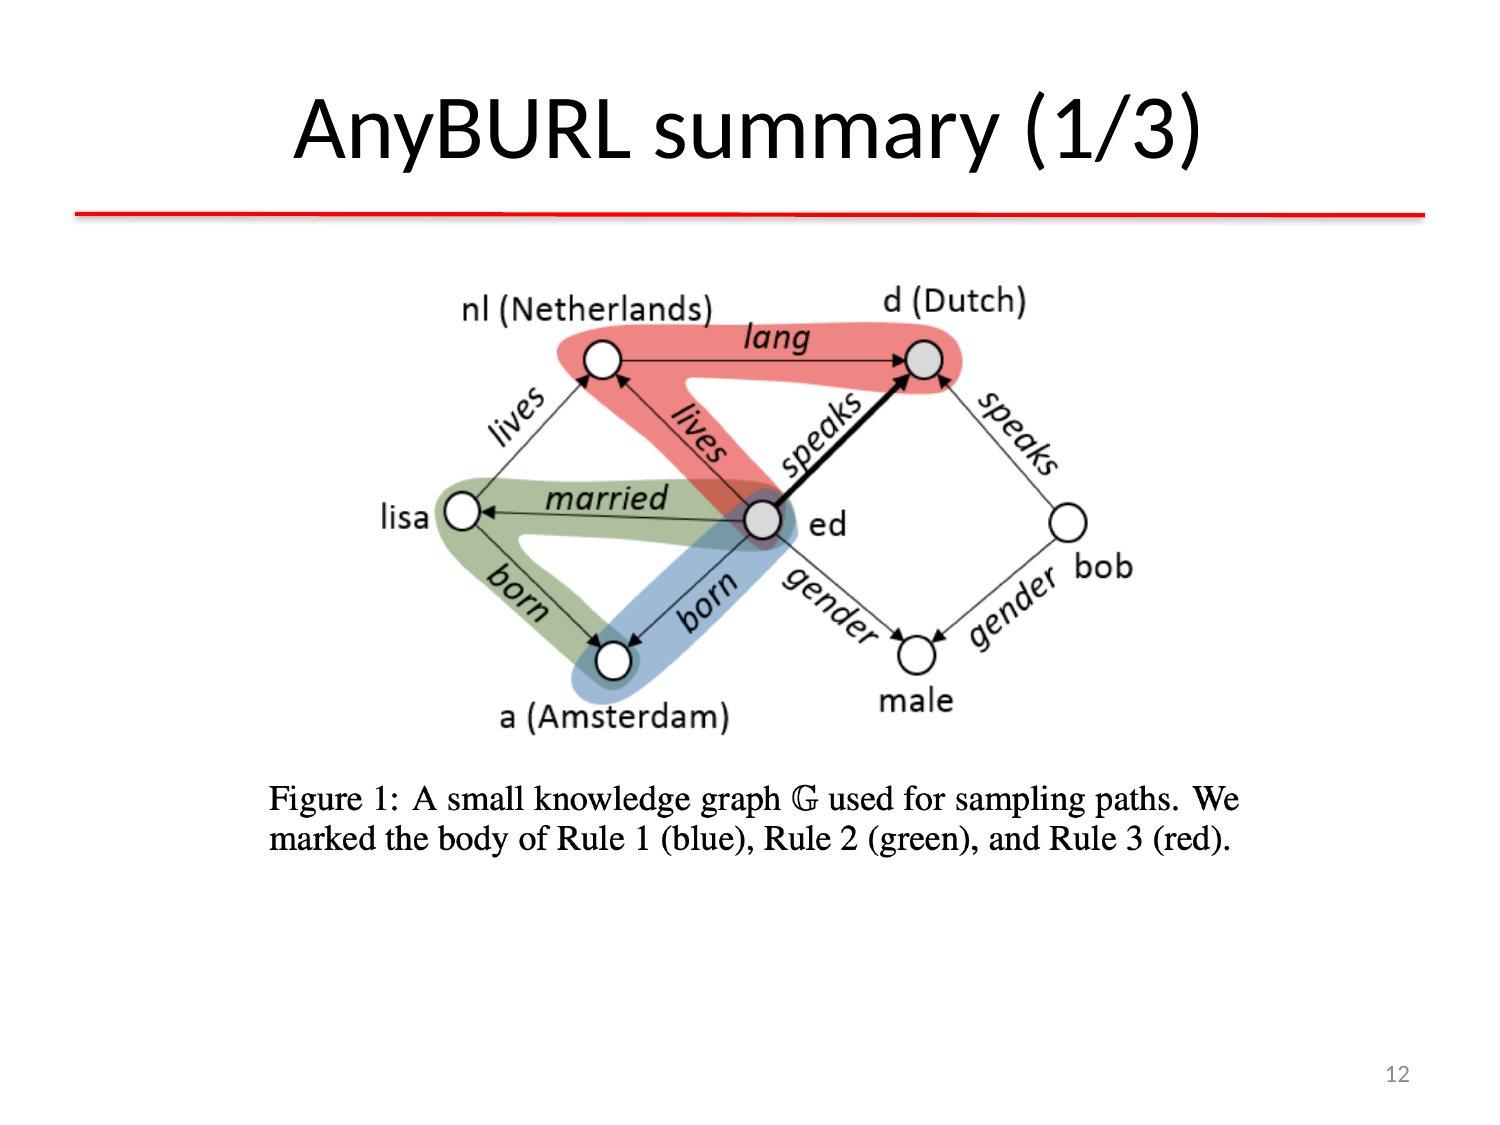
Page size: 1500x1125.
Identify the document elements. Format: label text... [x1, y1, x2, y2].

picture [252, 255, 1248, 869]
slide_number 12 [1074, 1042, 1425, 1103]
title AnyBURL summary (1/3) [75, 45, 1425, 198]
